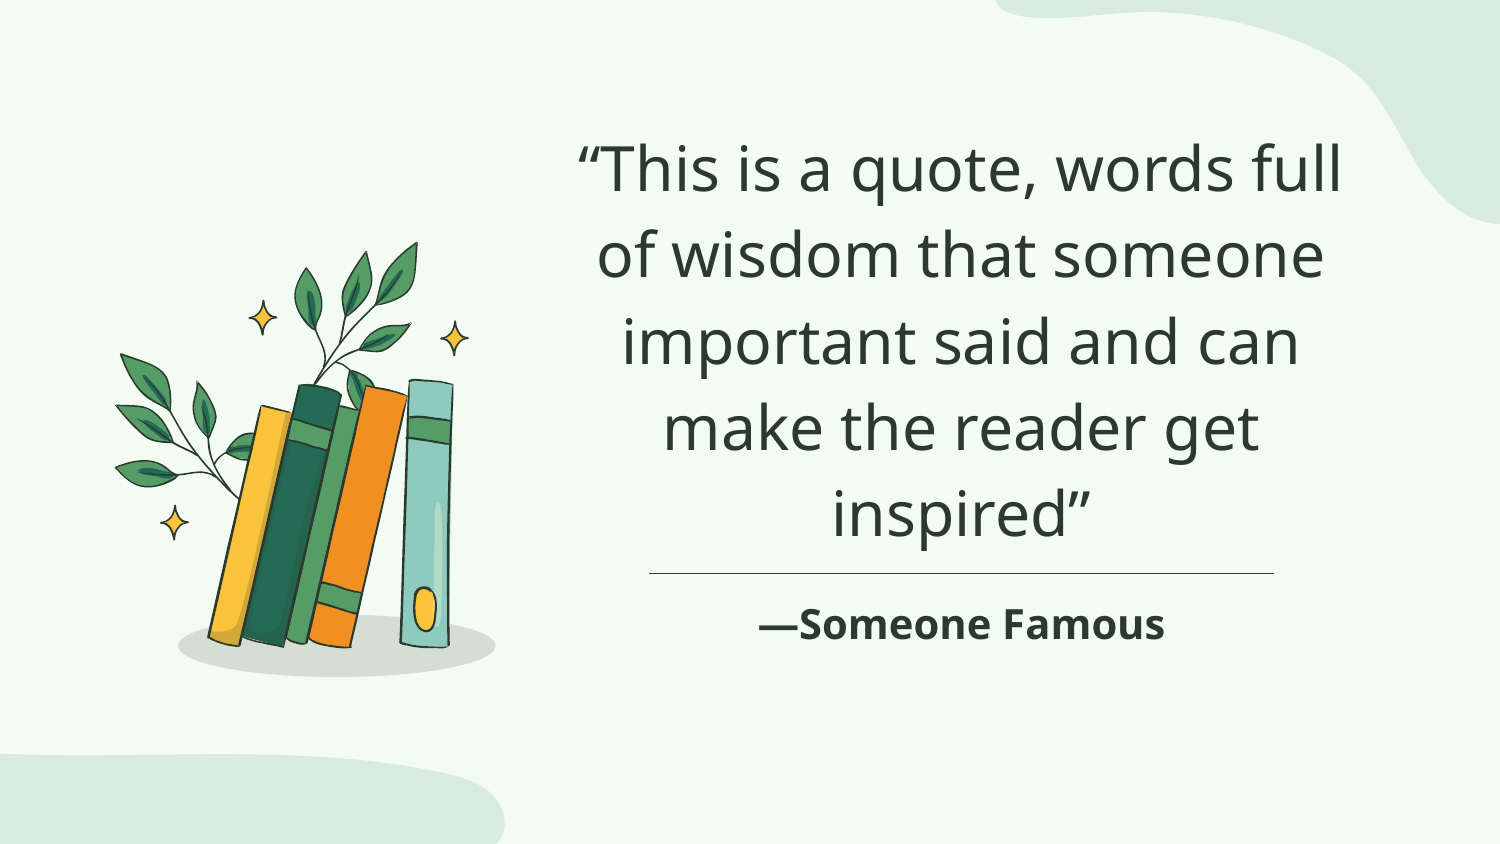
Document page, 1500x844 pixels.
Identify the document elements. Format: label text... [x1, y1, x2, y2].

subtitle “This is a quote, words full of wisdom that someone important said and can make the reader get inspired” [540, 186, 1383, 564]
title —Someone Famous [540, 582, 1383, 658]
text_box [85, 241, 496, 678]
